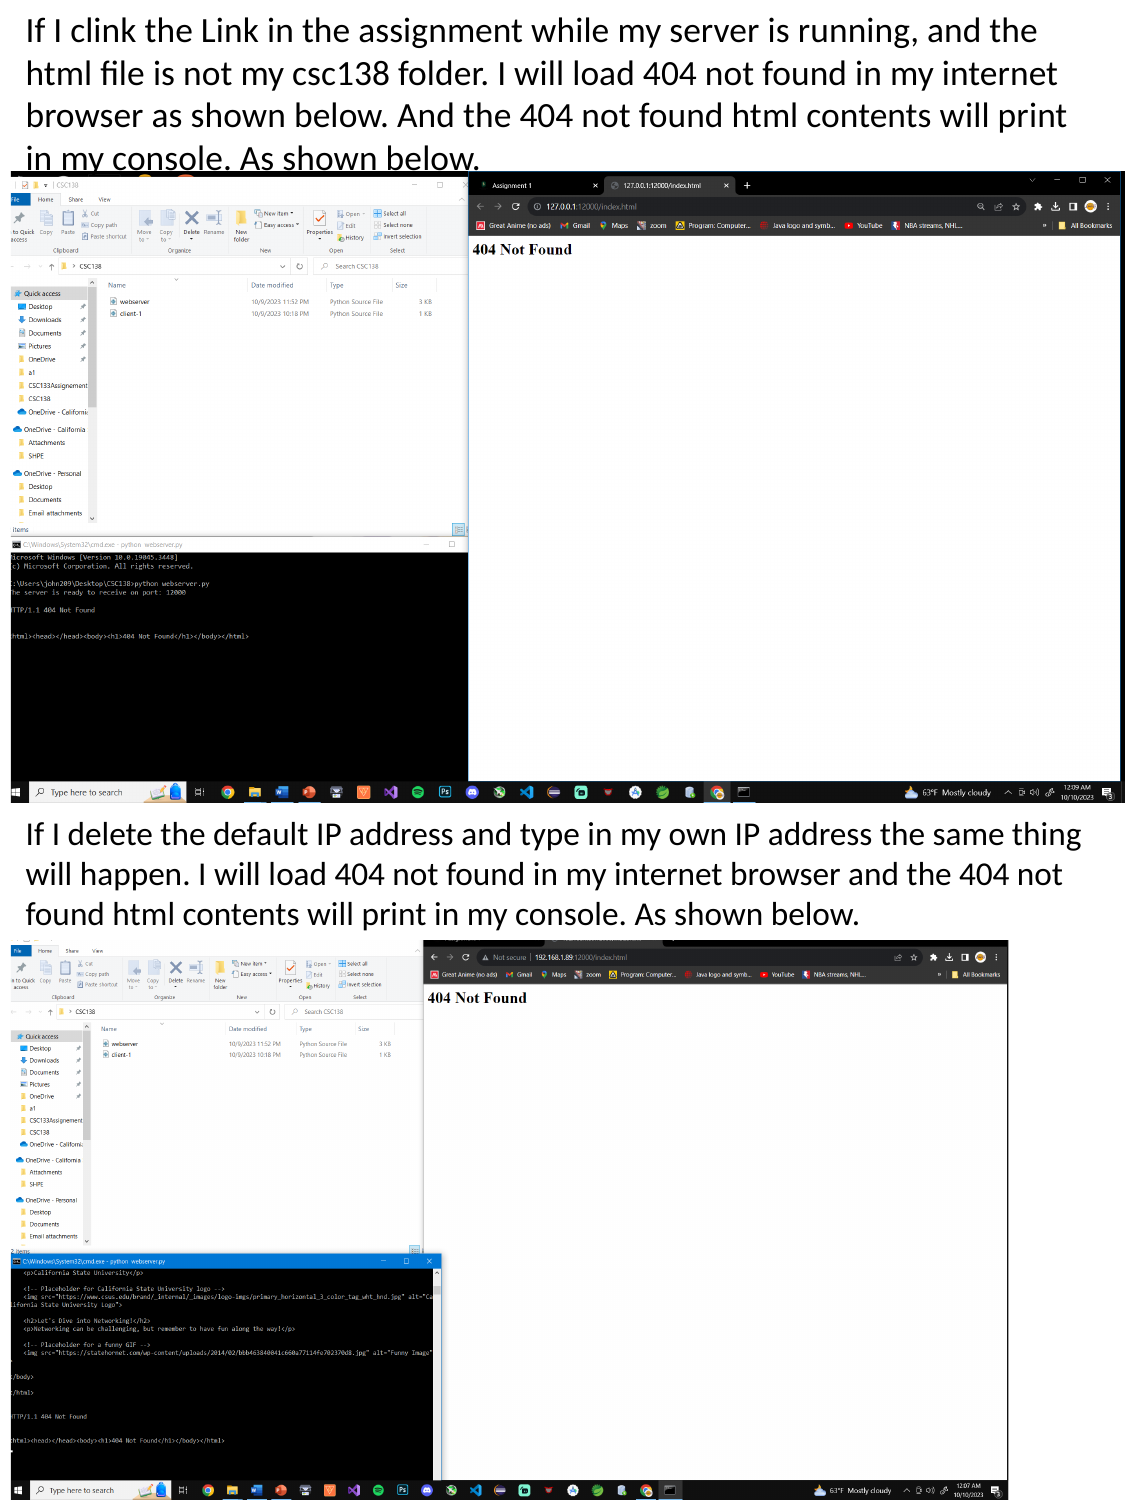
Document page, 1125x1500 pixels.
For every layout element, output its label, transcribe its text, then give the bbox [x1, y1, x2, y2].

picture [10, 940, 1009, 1500]
picture [10, 171, 1125, 803]
text_box If I clink the Link in the assignment while my server is running, and the html file is not my csc138 folder. I will load 404 not found in my internet browser as shown below. And the 404 not found html contents will print in my console. As shown below. If I delete the default IP address and type in my own IP address the same thing will happen. I will load 404 not found in my internet browser and the 404 not found html contents will print in my console. As shown below. [10, 803, 1104, 985]
text_box If I clink the Link in the assignment while my server is running, and the html file is not my csc138 folder. I will load 404 not found in my internet browser as shown below. And the 404 not found html contents will print in my console. As shown below. If I delete the default IP address and type in my own IP address the same thing will happen. I will load 404 not found in my internet browser and the 404 not found html contents will print in my console. As shown below. [10, 0, 1104, 171]
